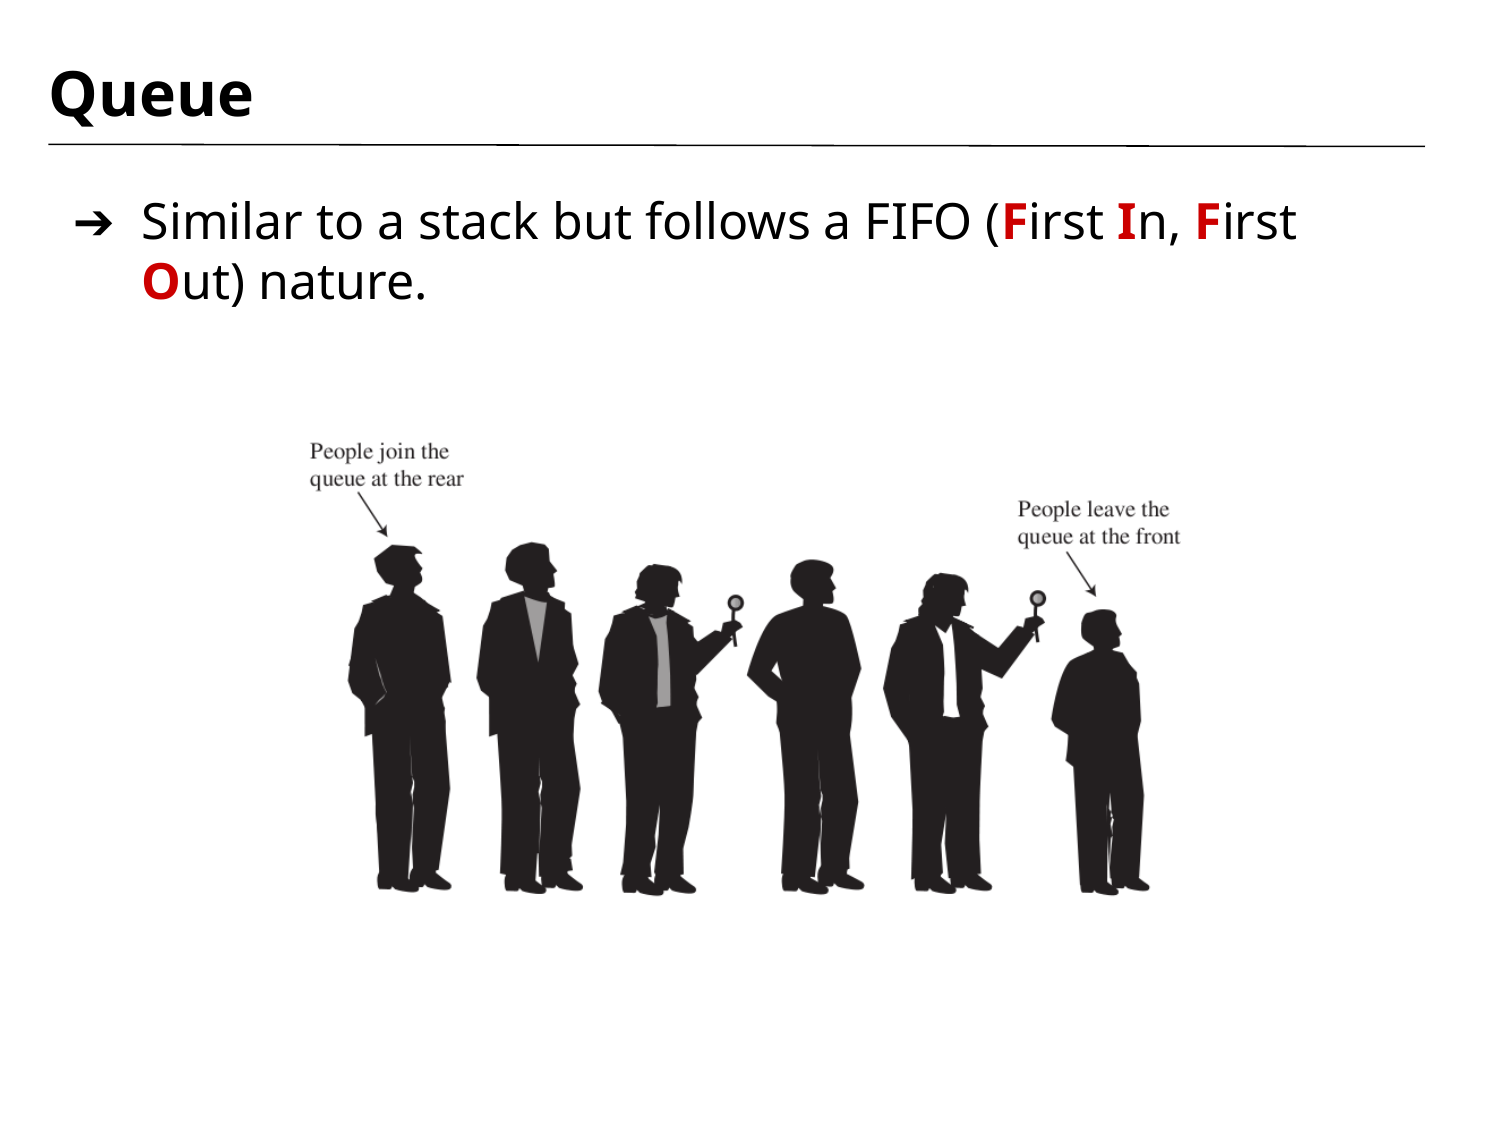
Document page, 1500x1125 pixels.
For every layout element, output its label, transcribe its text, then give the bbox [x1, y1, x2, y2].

list Similar to a stack but follows a FIFO (First In, First Out) nature. [51, 175, 1402, 314]
picture [233, 410, 1267, 911]
title Queue [33, 32, 1384, 145]
